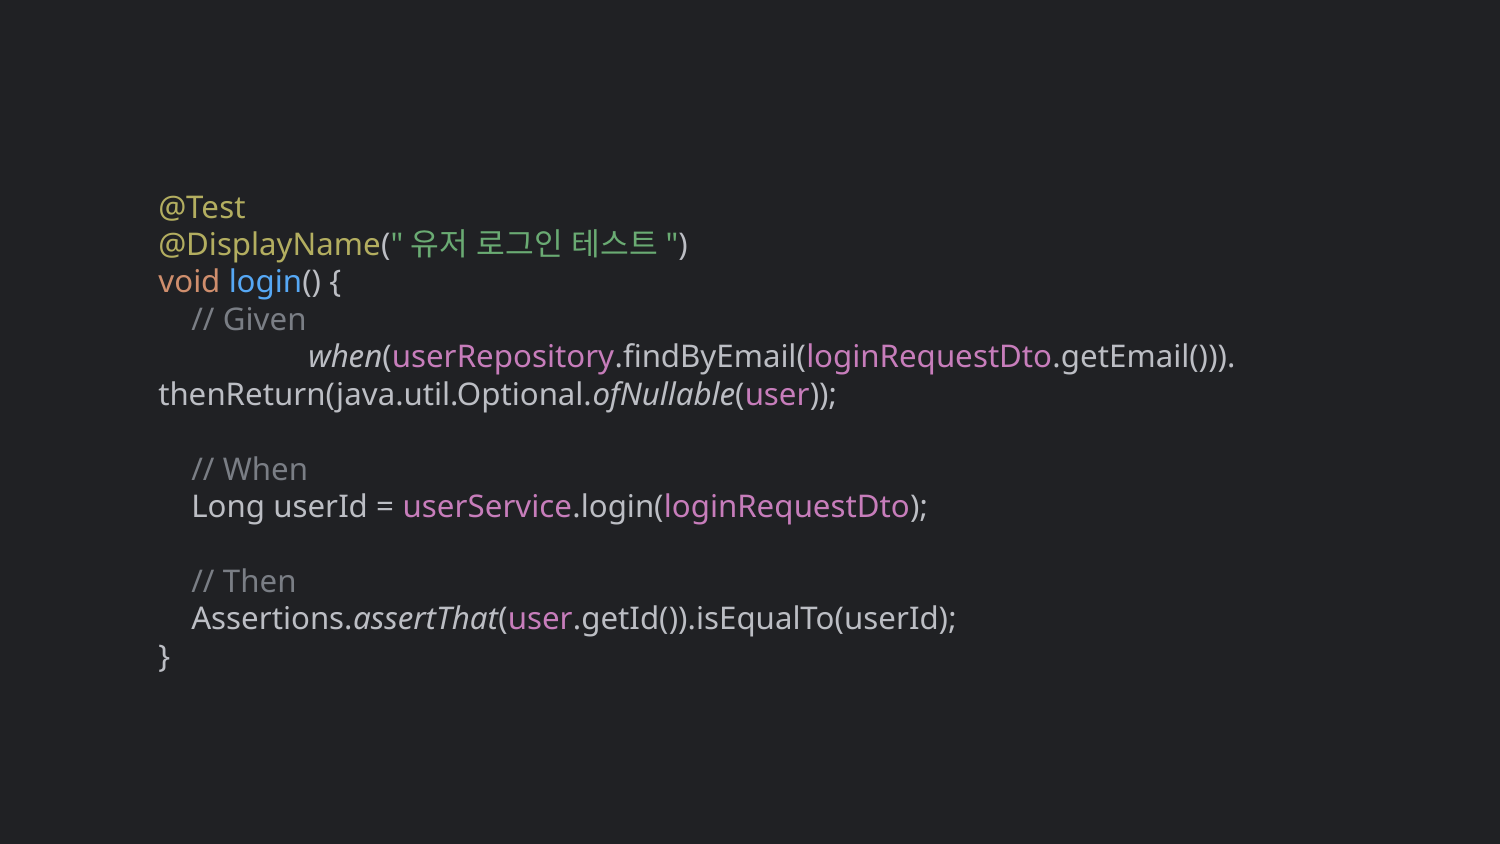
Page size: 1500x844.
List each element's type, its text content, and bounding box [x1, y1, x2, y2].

subtitle @Test @DisplayName("유저 로그인 테스트") void login() { // Given when(userRepository.findByEmail(loginRequestDto.getEmail())). thenReturn(java.util.Optional.ofNullable(user)); // When Long userId = userService.login(loginRequestDto); // Then Assertions.assertThat(user.getId()).isEqualTo(userId); } [83, 326, 1377, 535]
